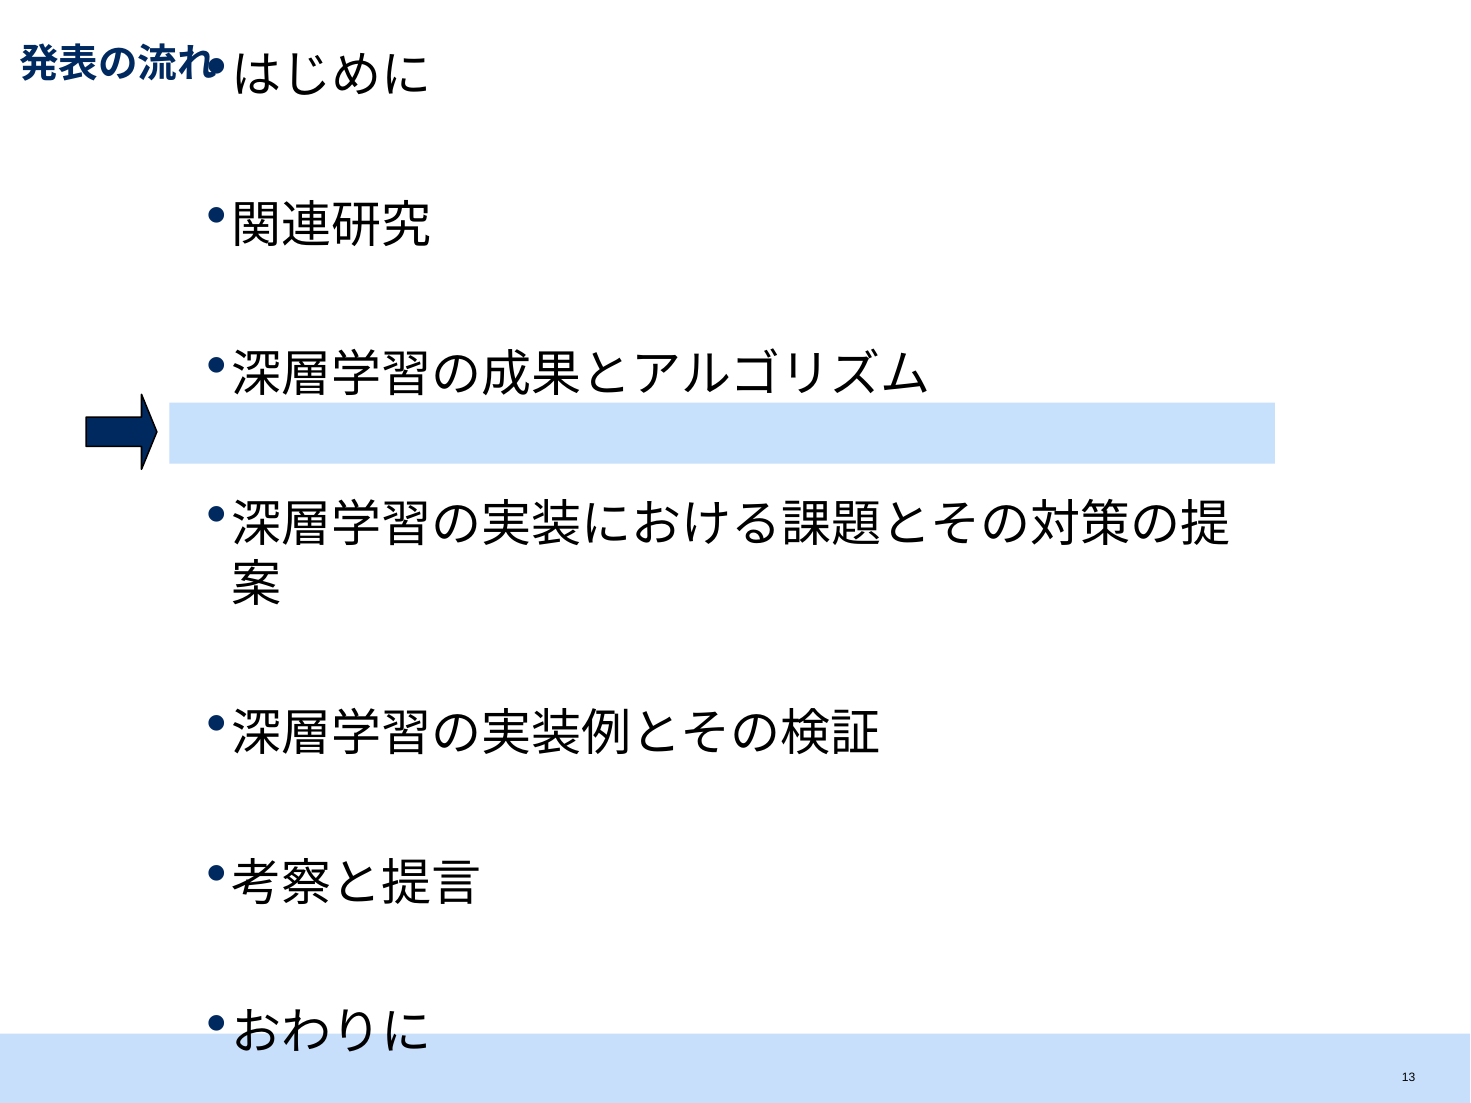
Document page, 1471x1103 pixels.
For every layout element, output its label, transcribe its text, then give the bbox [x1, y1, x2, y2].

slide_number 12 [1401, 1055, 1435, 1081]
list はじめに 関連研究 深層学習の成果とアルゴリズム 深層学習の実装における課題とその対策の提案 深層学習の実装例とその検証 考察と提言 おわりに [206, 479, 1264, 946]
list はじめに 関連研究 深層学習の成果とアルゴリズム 深層学習の実装における課題とその対策の提案 深層学習の実装例とその検証 考察と提言 おわりに [206, 157, 1264, 392]
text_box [85, 394, 1276, 470]
title 発表の流れ [19, 37, 1434, 86]
